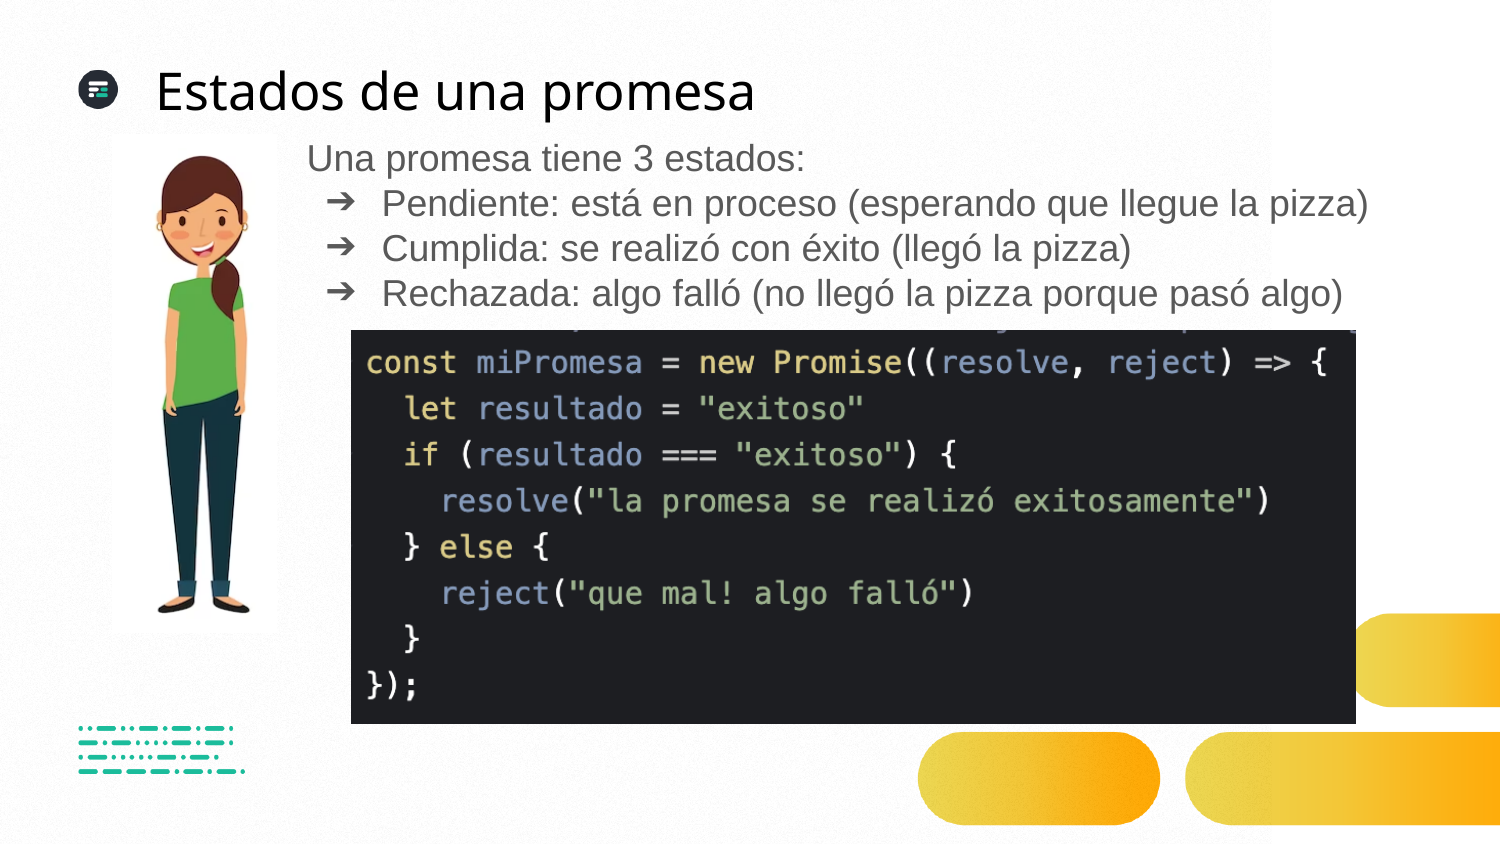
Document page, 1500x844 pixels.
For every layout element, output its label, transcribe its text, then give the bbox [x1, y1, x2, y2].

picture [0, 0, 1500, 844]
text_box Una promesa tiene 3 estados: Pendiente: está en proceso (esperando que llegue la pizza) Cumplida: se realizó con éxito (llegó la pizza) Rechazada: algo falló (no llegó la pizza porque pasó algo) [291, 118, 1416, 329]
title Estados de una promesa [140, 43, 1281, 182]
